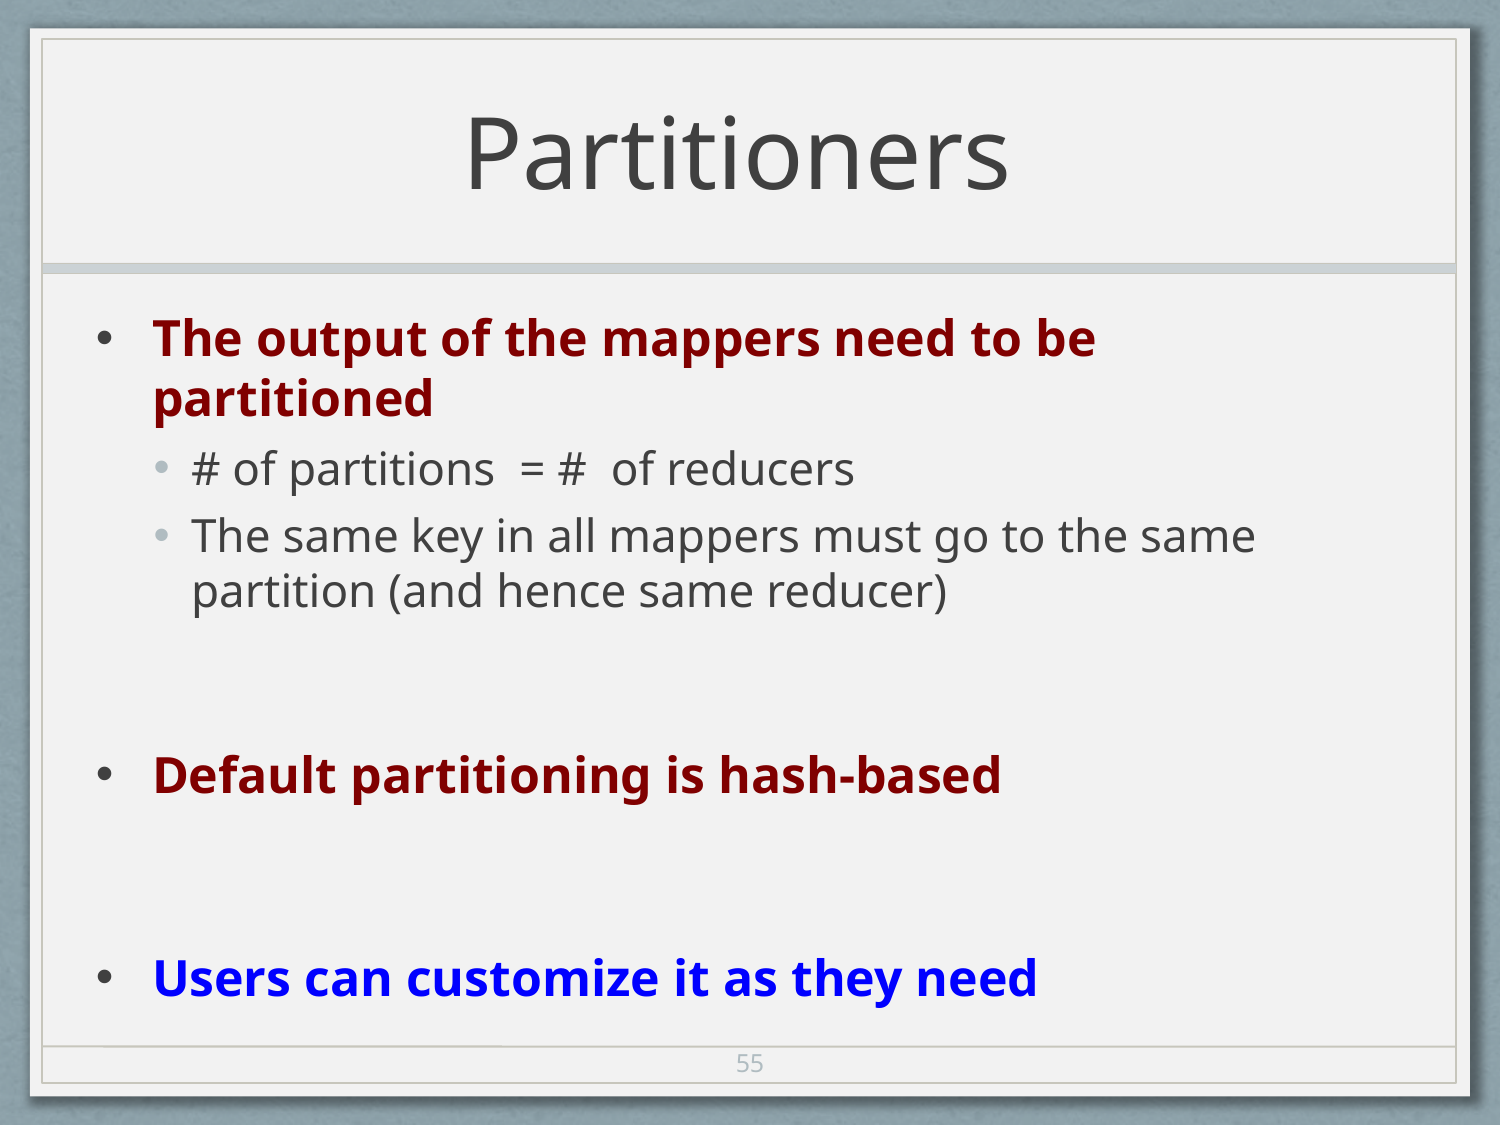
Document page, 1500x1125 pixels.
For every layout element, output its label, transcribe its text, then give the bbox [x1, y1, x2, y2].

slide_number 55 [687, 1042, 813, 1088]
title Partitioners [147, 40, 1353, 260]
list The output of the mappers need to be partitioned # of partitions = # of reducers The same key in all mappers must go to the same partition (and hence same reducer) Default partitioning is hash-based Users can customize it as they need [80, 299, 1390, 995]
